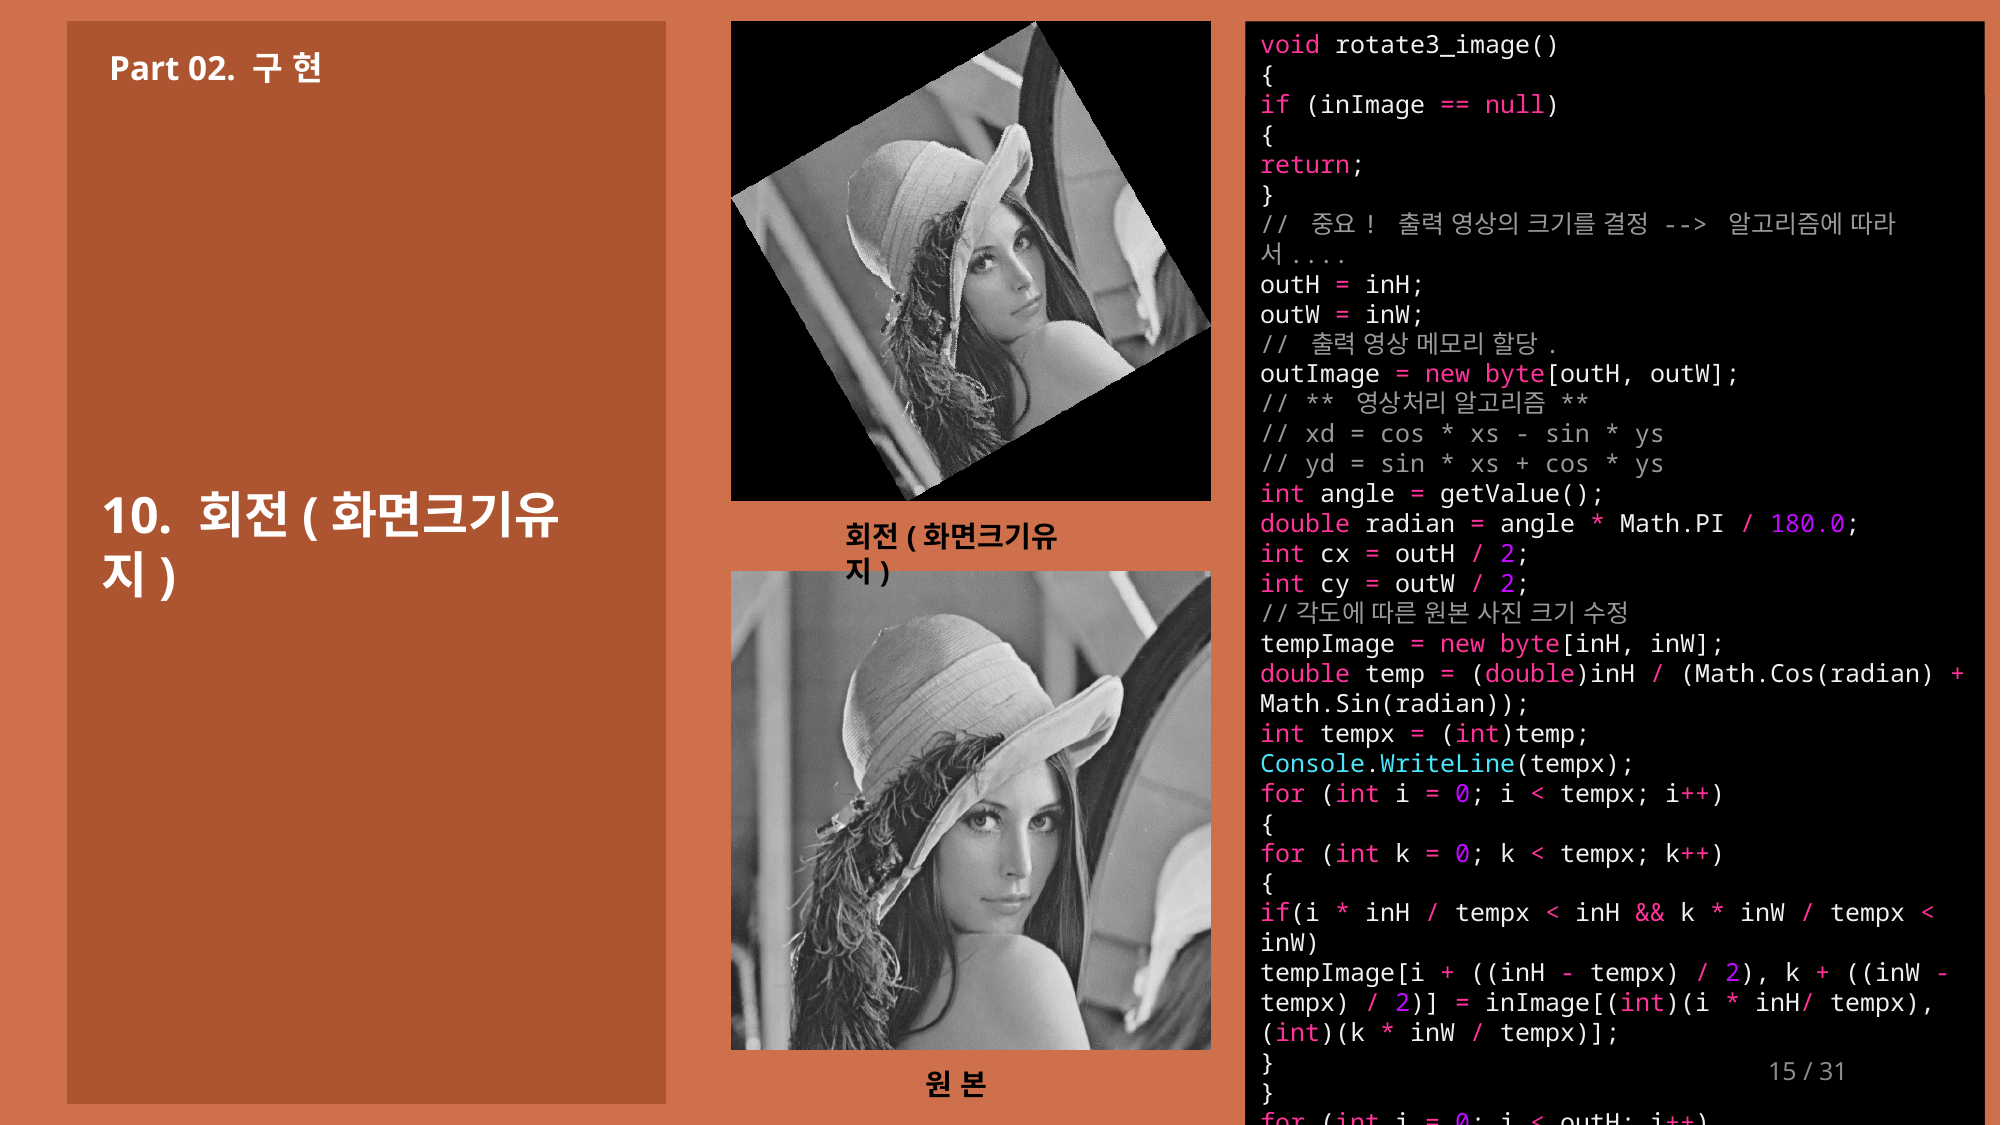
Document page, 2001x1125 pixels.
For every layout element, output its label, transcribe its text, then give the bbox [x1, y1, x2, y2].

picture [731, 571, 1211, 1050]
text_box Part 02. 구 현 [94, 39, 375, 95]
text_box 10. 회전(화면크기유지) [87, 476, 646, 612]
text_box void rotate3_image() { if (inImage == null) { return; } // 중요! 출력 영상의 크기를 결정 --> 알고리즘에 따라서.... outH = inH; outW = inW; // 출력 영상 메모리 할당. outImage = new byte[outH, outW]; // ** 영상처리 알고리즘 ** // xd = cos * xs - sin * ys // yd = sin * xs + cos * ys int angle = getValue(); double radian = angle * Math.PI / 180.0; int cx = outH / 2; int cy = outW / 2; //각도에 따른 원본 사진 크기 수정 tempImage = new byte[inH, inW]; double temp = (double)inH / (Math.Cos(radian) + Math.Sin(radian)); int tempx = (int)temp; Console.WriteLine(tempx); for (int i = 0; i < tempx; i++) { for (int k = 0; k < tempx; k++) { if(i * inH / tempx < inH && k * inW / tempx < inW) tempImage[i + ((inH - tempx) / 2), k + ((inW - tempx) / 2)] = inImage[(int)(i * inH/ tempx), (int)(k * inW / tempx)]; } } for (int i = 0; i < outH; i++) { for (int k = 0; k < outW; k++) { int xs = (int)(Math.Cos(radian) * (i - cx) + Math.Sin(radian) * (k - cy)); int ys = (int)(-Math.Sin(radian) * (i - cx) + Math.Cos(radian) * (k - cy)); xs += cx; ys += cy; if ((xs >= 0 && xs < inH) && (ys >= 0 && ys < inW)) outImage[i, k] = tempImage[xs, ys]; } } displayImage(); //tempdisplayImage(); } [1245, 21, 1985, 1125]
picture [731, 21, 1211, 501]
text_box 원 본 [910, 1059, 1031, 1109]
slide_number 15 / 31 [1412, 1042, 1863, 1103]
text_box 회전(화면크기유지) [831, 511, 1111, 571]
text_box [67, 21, 666, 1104]
